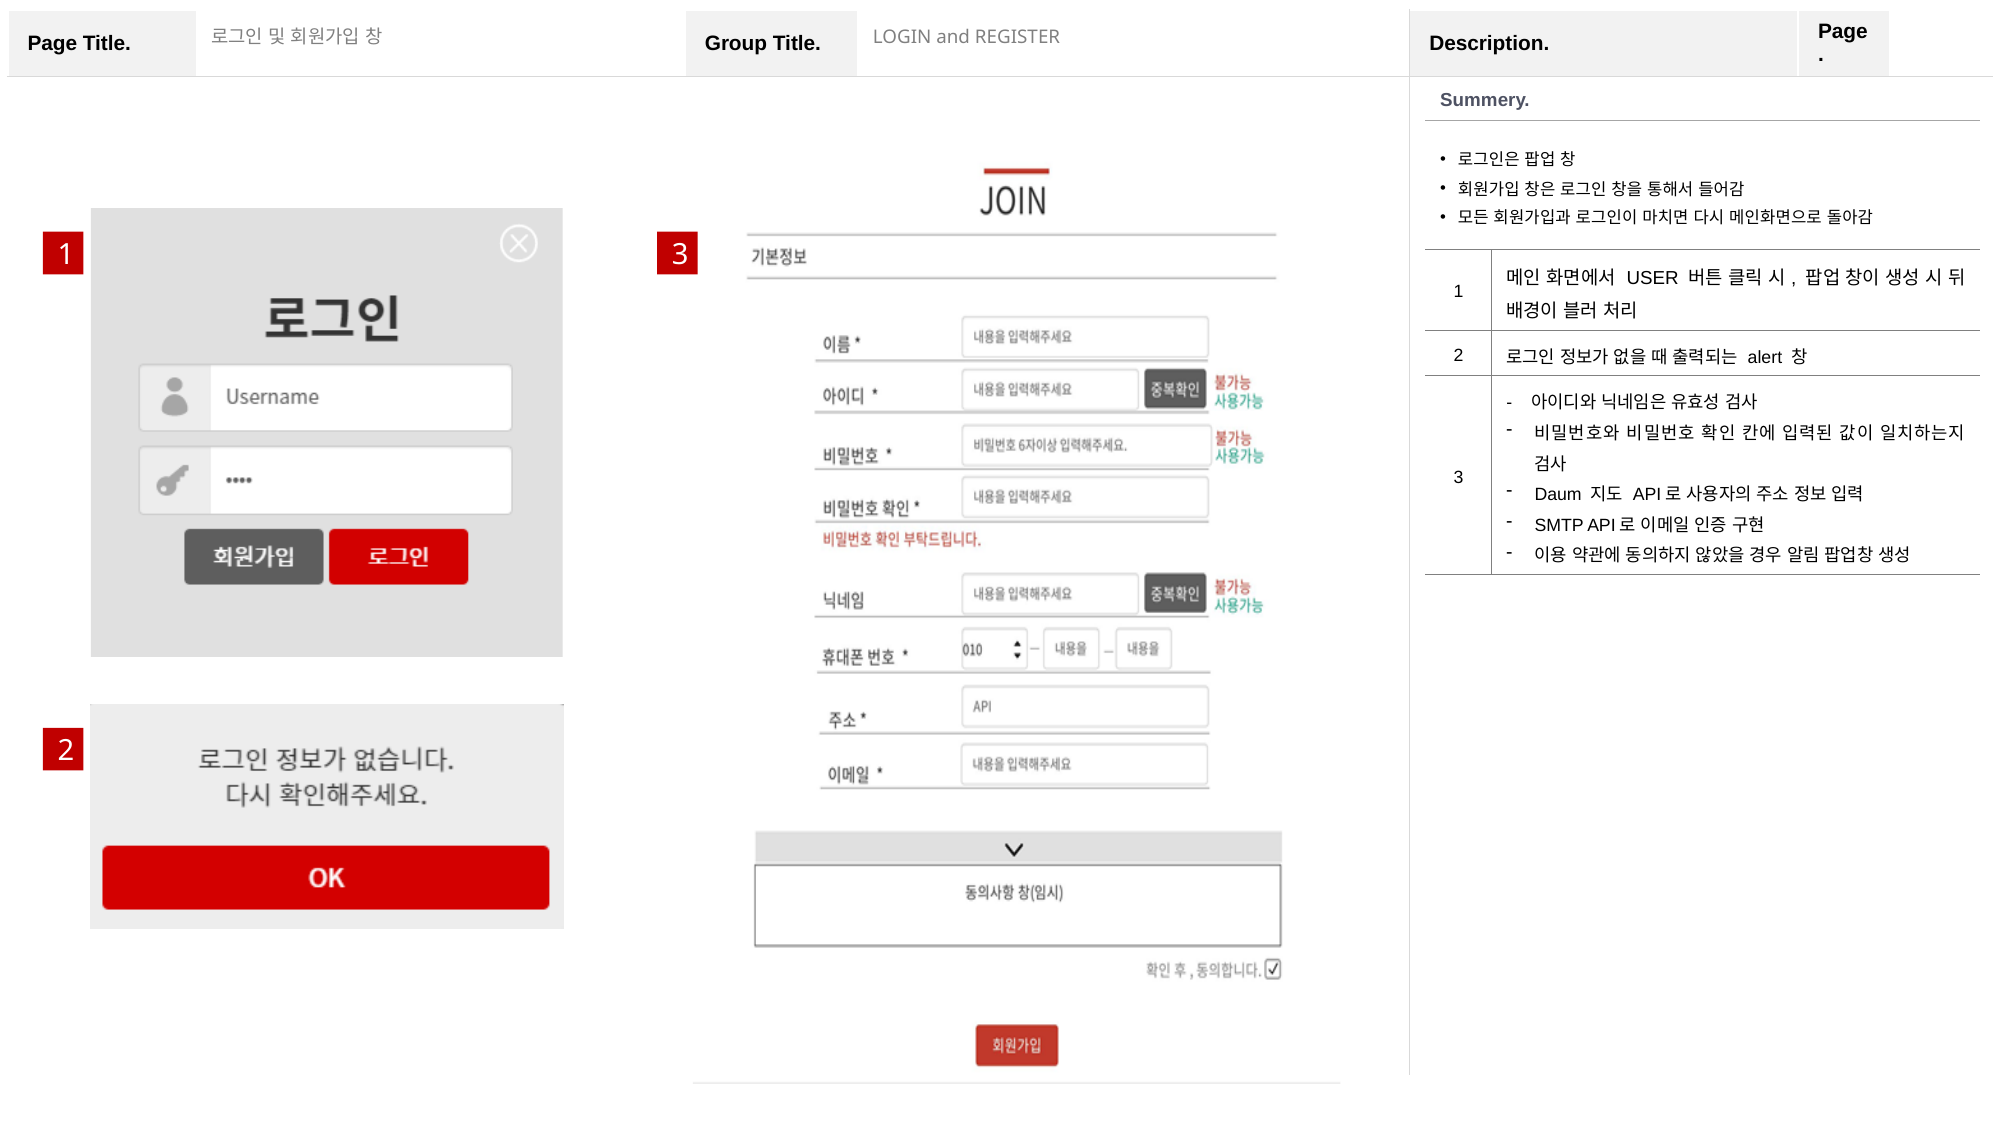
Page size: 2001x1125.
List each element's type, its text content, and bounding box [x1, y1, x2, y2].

table_cell - 아이디와 닉네임은 유효성 검사 비밀번호와 비밀번호 확인 칸에 입력된 값이 일치하는지 검사 Daum 지도 API로 사용자의 주소 정보 입력 SMTP API로 이메일 인증 구현 이용 약관에 동의하지 않았을 경우 알림 팝업창 생성 [1492, 376, 1980, 574]
list 로그인 및 회원가입 창 [196, 18, 684, 55]
table_cell 로그인 정보가 없을 때 출력되는 alert 창 [1492, 331, 1980, 375]
table_cell 2 [1425, 331, 1491, 375]
text_box 2 [41, 726, 85, 772]
table_header Summery. [1425, 78, 1980, 120]
table_cell 로그인은 팝업 창 회원가입 창은 로그인 창을 통해서 들어감 모든 회원가입과 로그인이 마치면 다시 메인화면으로 돌아감 [1425, 121, 1980, 249]
text_box 3 [655, 230, 687, 276]
text_box 1 [41, 230, 85, 276]
list LOGIN and REGISTER [858, 18, 1405, 55]
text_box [692, 148, 1341, 1084]
picture [90, 703, 564, 929]
table_cell 1 [1425, 250, 1491, 330]
table_cell 3 [1425, 376, 1491, 574]
table_cell 메인 화면에서 USER 버튼 클릭 시, 팝업 창이 생성 시 뒤 배경이 블러 처리 [1492, 250, 1980, 330]
picture [90, 207, 563, 658]
